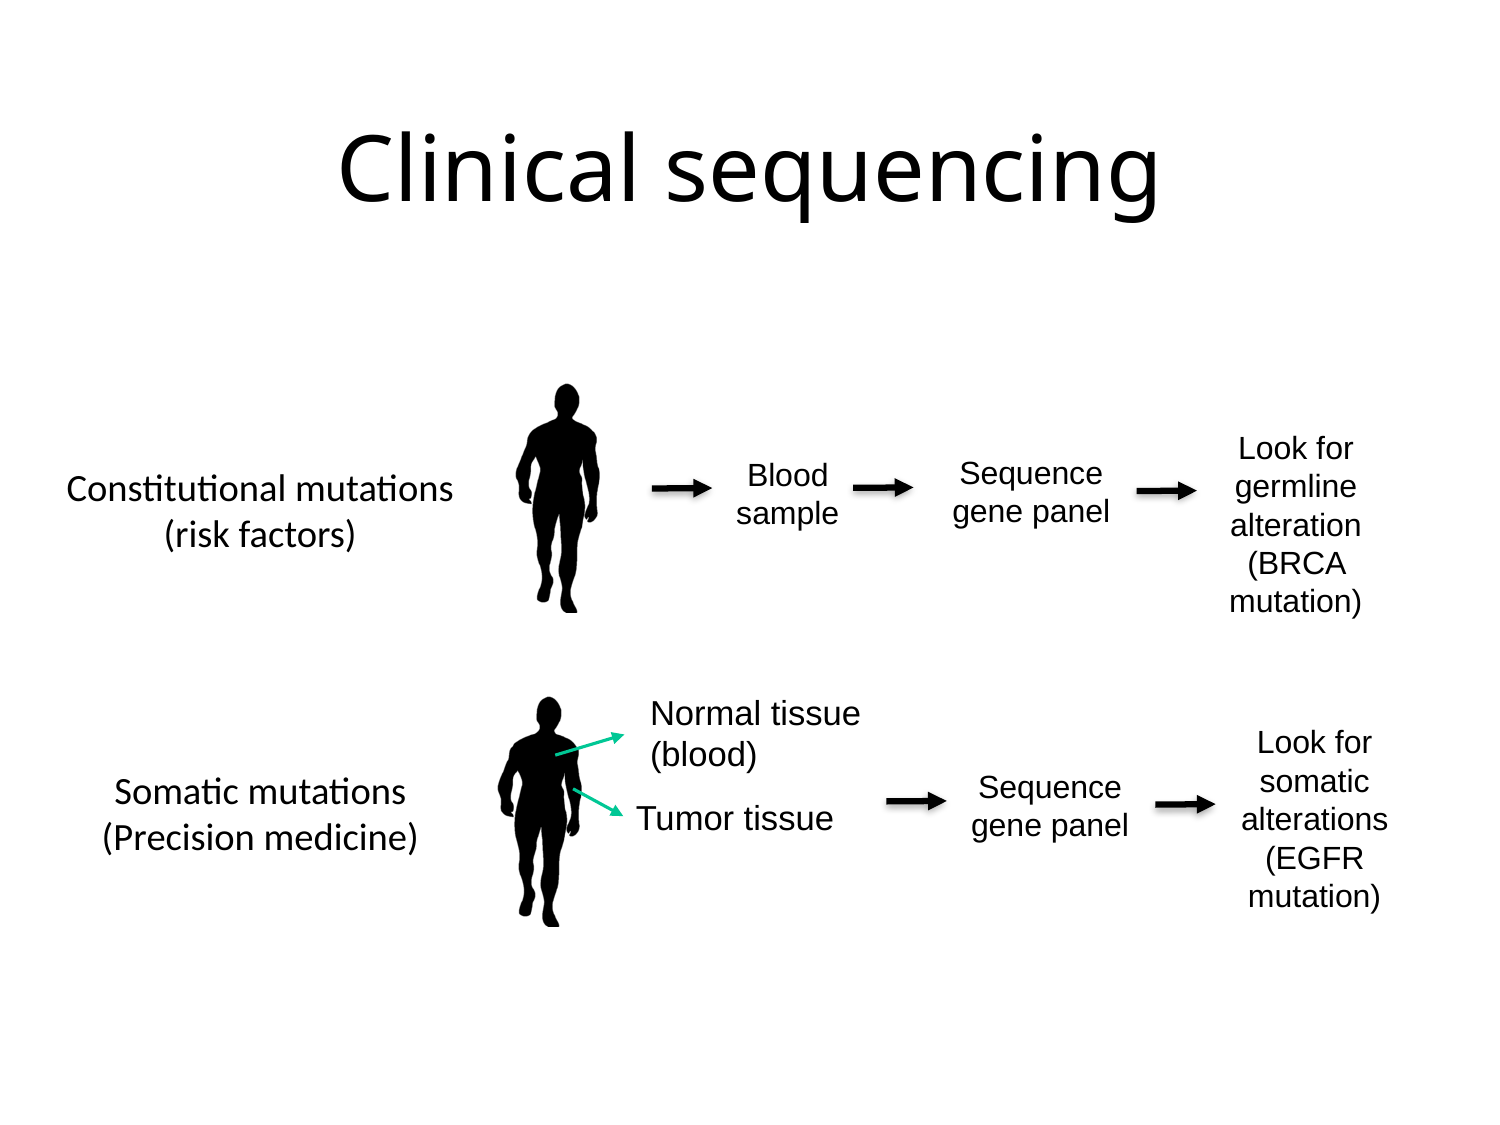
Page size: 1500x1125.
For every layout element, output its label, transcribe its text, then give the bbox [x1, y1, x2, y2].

text_box Sequence gene panel [938, 445, 1125, 536]
text_box Tumor tissue [623, 788, 847, 844]
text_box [554, 734, 625, 756]
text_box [506, 380, 617, 613]
text_box Constitutional mutations (risk factors) [51, 455, 469, 563]
text_box Blood sample [694, 447, 881, 538]
text_box Look for somatic alterations (EGFR mutation) [1221, 715, 1408, 921]
text_box Look for germline alteration (BRCA mutation) [1202, 420, 1390, 626]
text_box Normal tissue (blood) [637, 683, 954, 780]
title Clinical sequencing [115, 85, 1409, 245]
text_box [572, 788, 623, 817]
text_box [488, 694, 598, 927]
text_box Somatic mutations (Precision medicine) [86, 758, 434, 866]
text_box Sequence gene panel [956, 759, 1144, 850]
